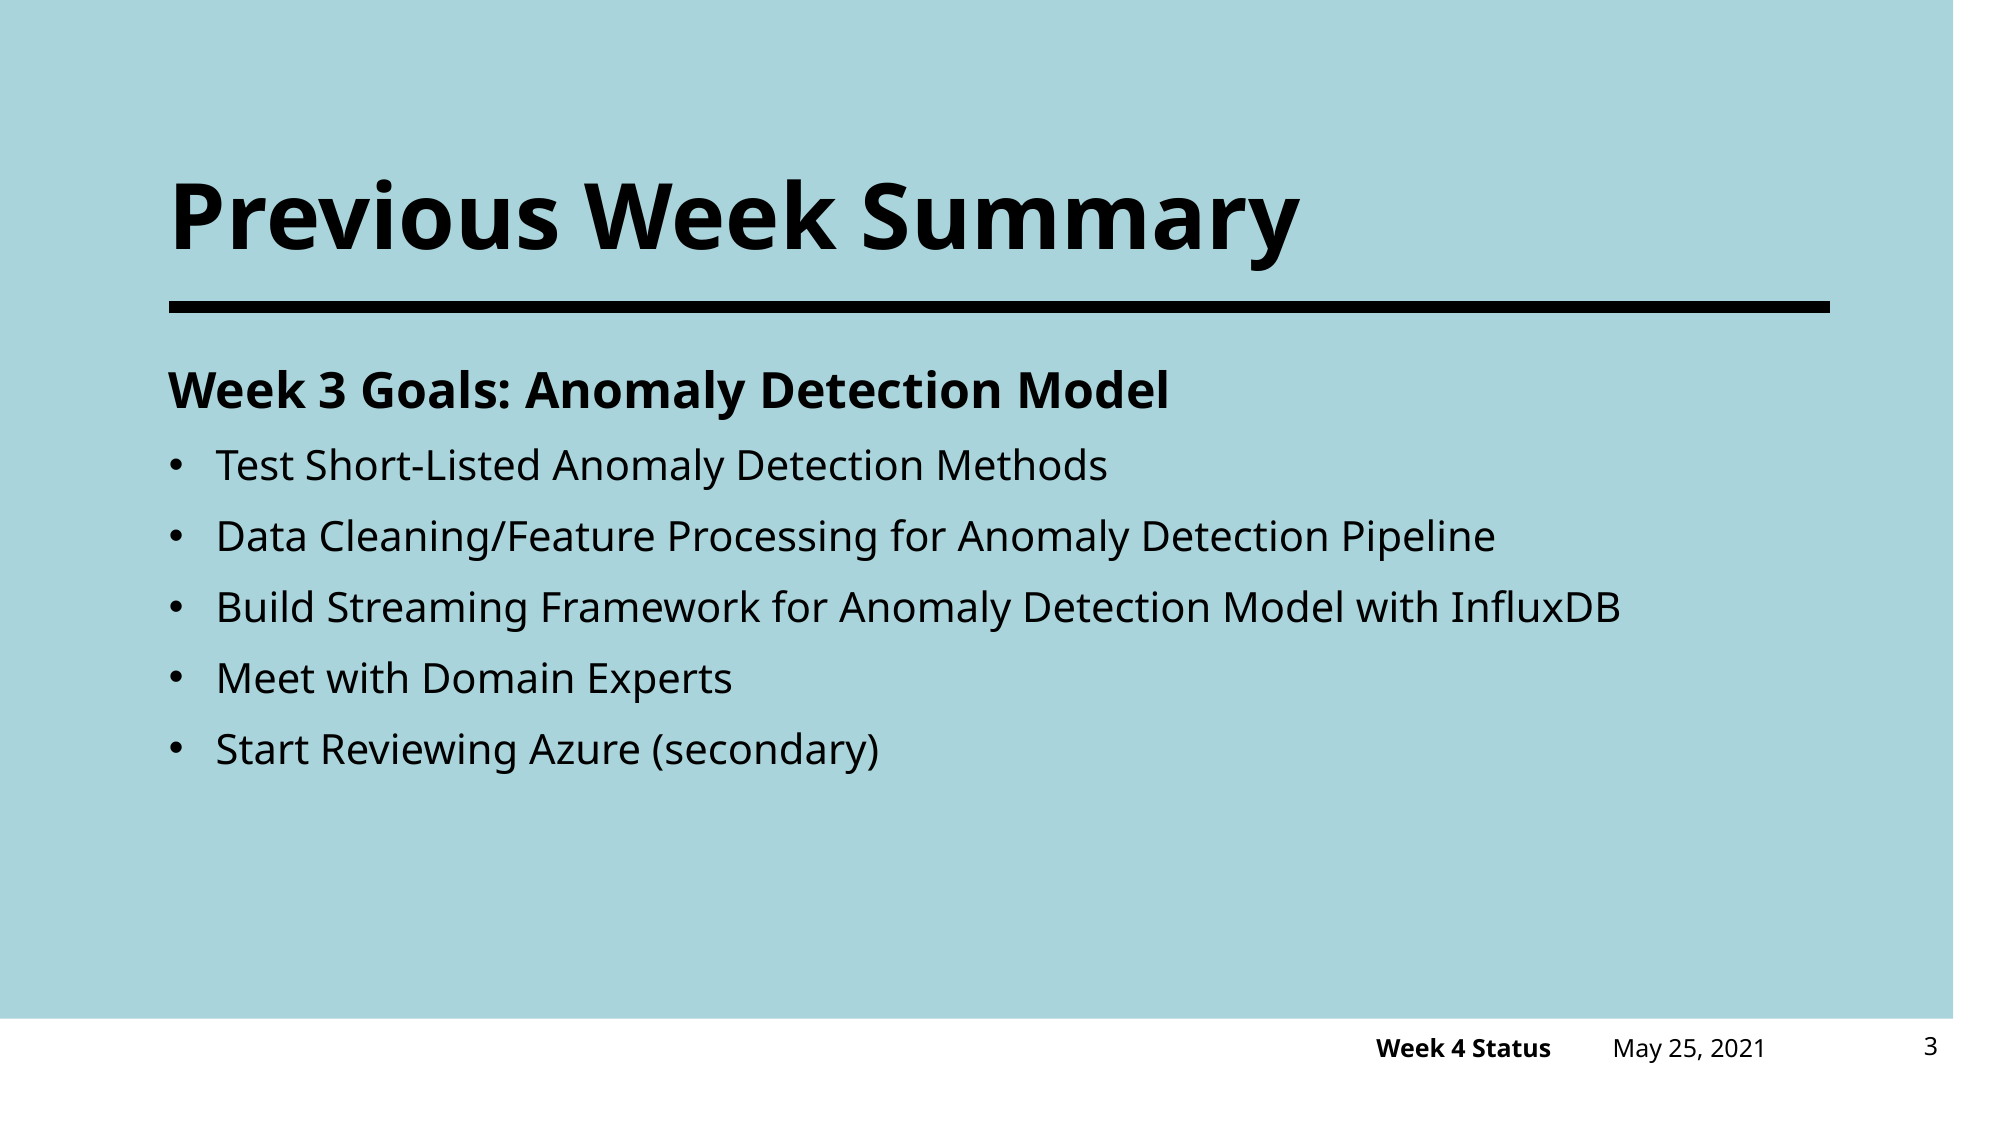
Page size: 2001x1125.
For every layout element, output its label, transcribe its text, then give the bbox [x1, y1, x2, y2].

title Previous Week Summary [168, 163, 1450, 270]
footer Week 4 Status [1361, 1032, 1602, 1063]
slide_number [1612, 1032, 1863, 1063]
slide_number 3 [1885, 1032, 1954, 1063]
text_box Week 3 Goals: Anomaly Detection Model Test Short-Listed Anomaly Detection Methods Data Cleaning/Feature Processing for Anomaly Detection Pipeline Build Streaming Framework for Anomaly Detection Model with InfluxDB Meet with Domain Experts Start Reviewing Azure (secondary) [168, 358, 1775, 944]
